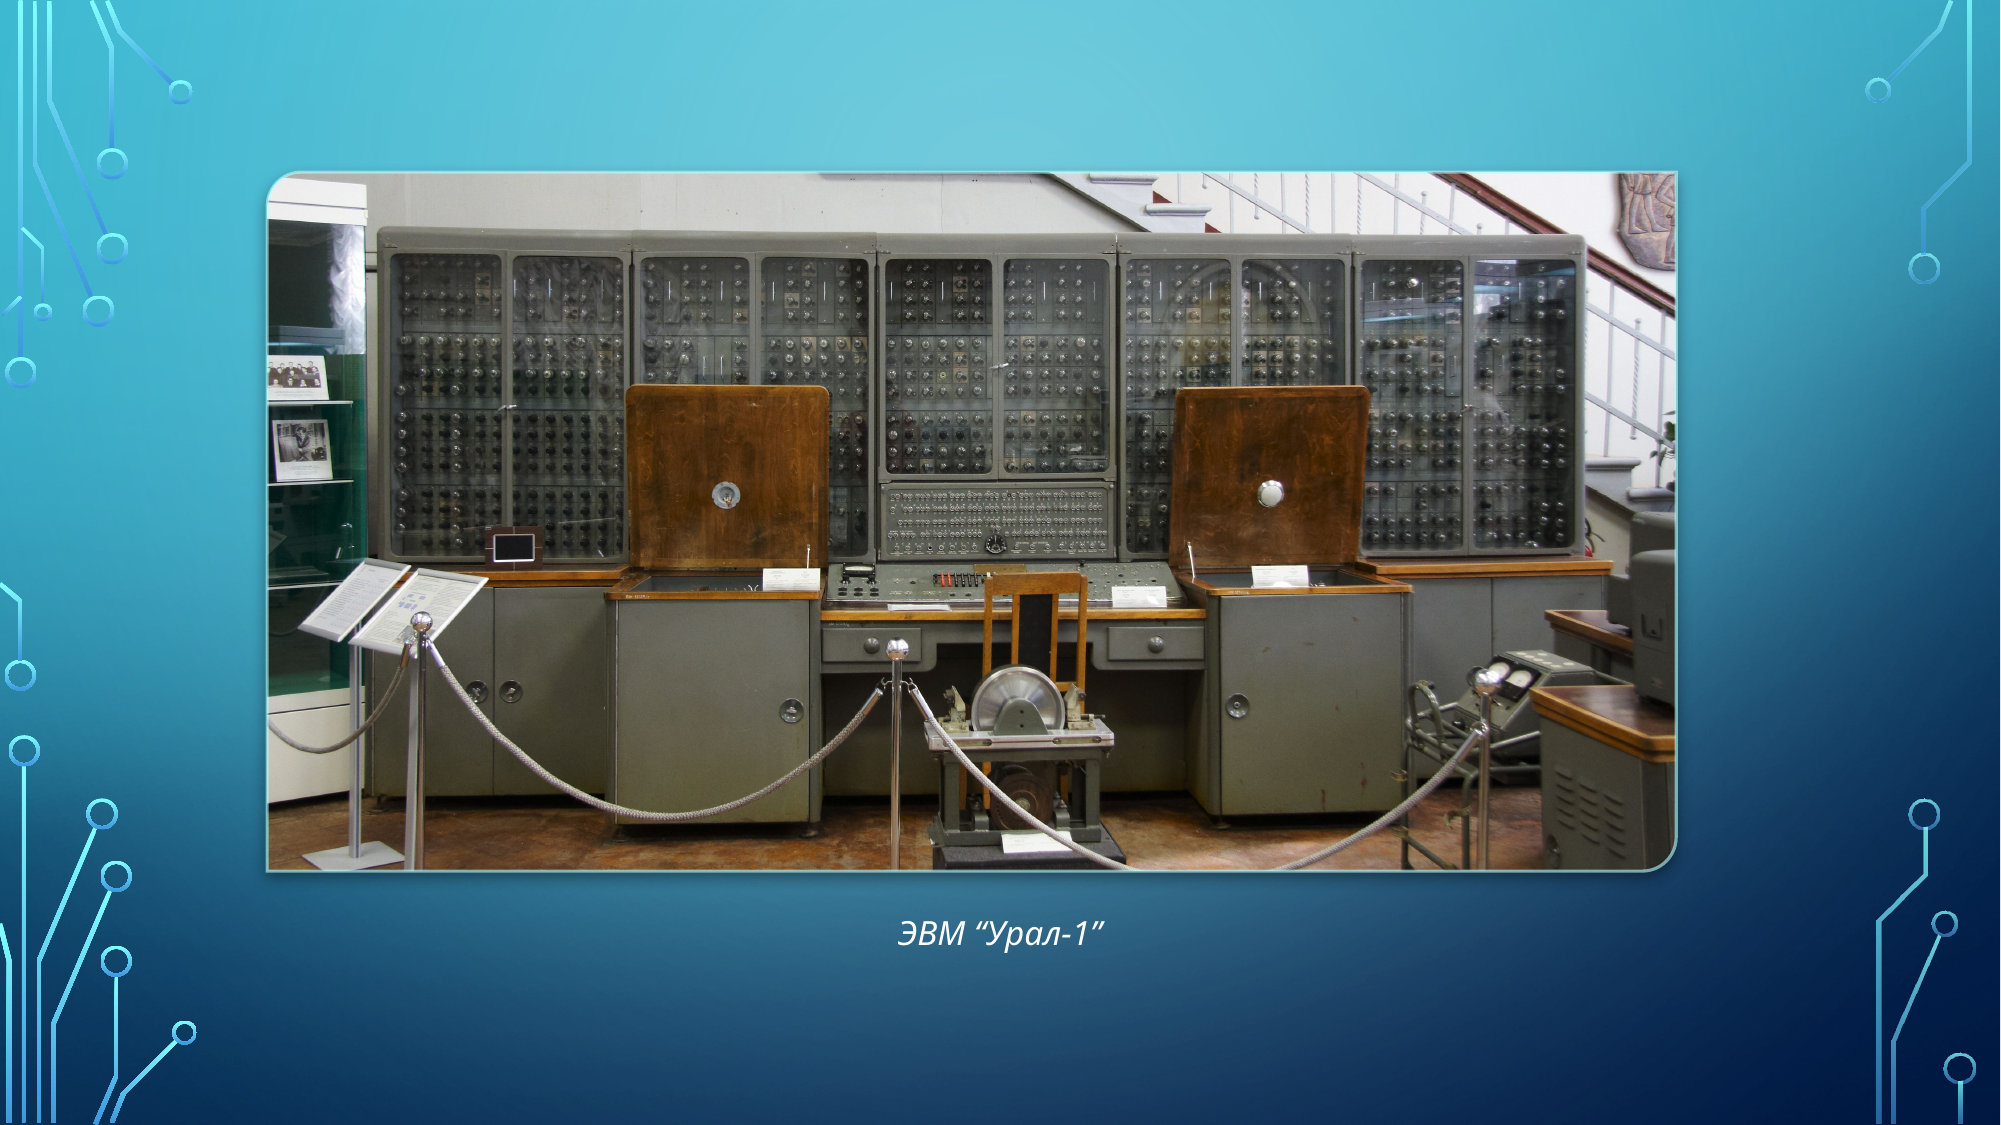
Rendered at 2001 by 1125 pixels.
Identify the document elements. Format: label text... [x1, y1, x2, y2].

list ЭВМ “Урал-1” [187, 896, 1813, 1009]
picture [266, 171, 1677, 872]
